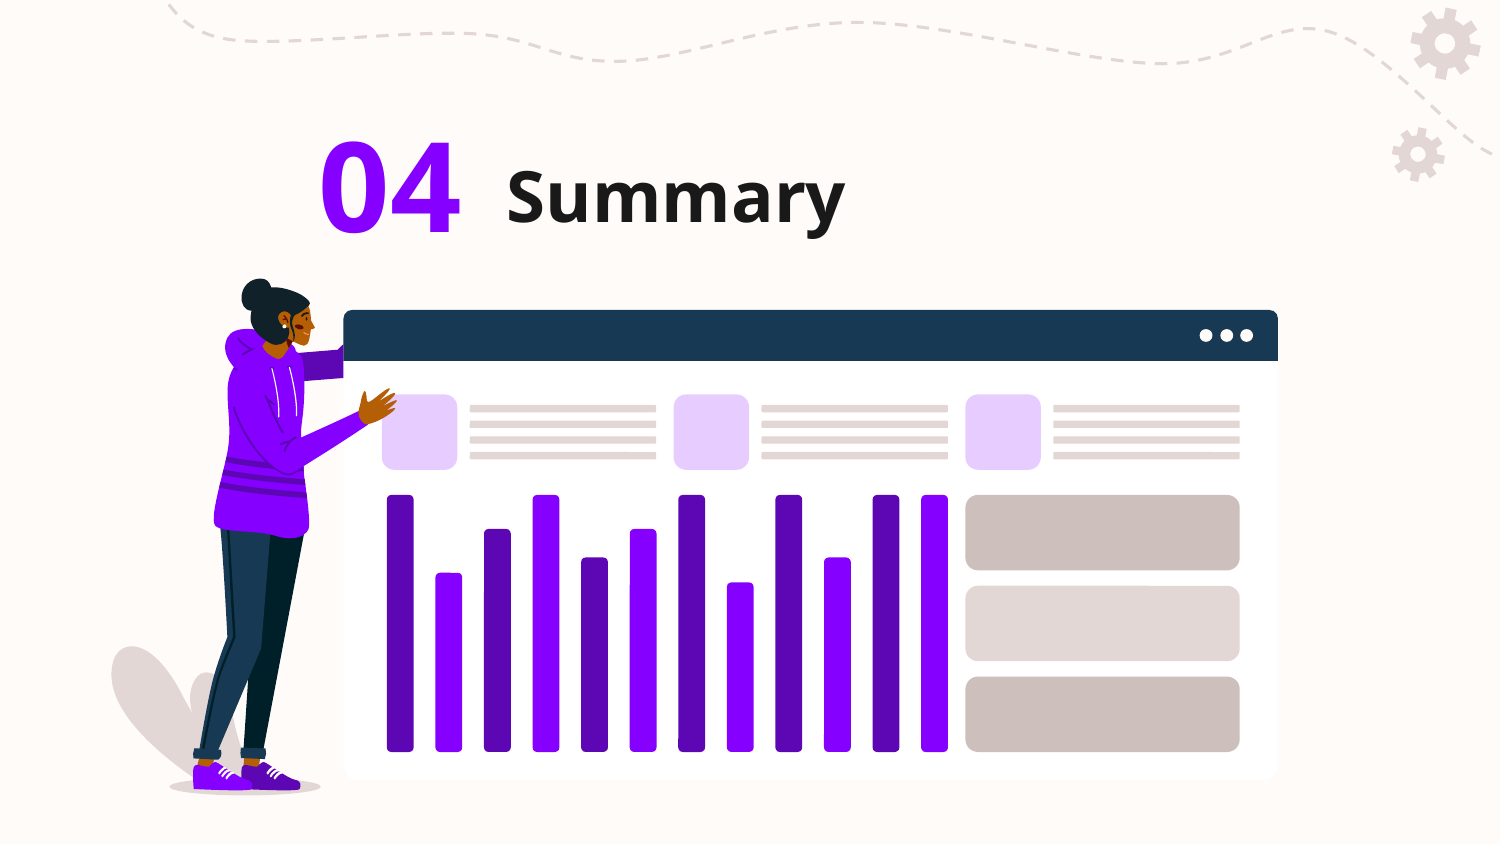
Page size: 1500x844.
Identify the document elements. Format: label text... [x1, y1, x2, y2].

title Summary [491, 136, 1211, 268]
title 04 [289, 113, 492, 252]
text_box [403, 309, 1279, 781]
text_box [99, 278, 399, 796]
